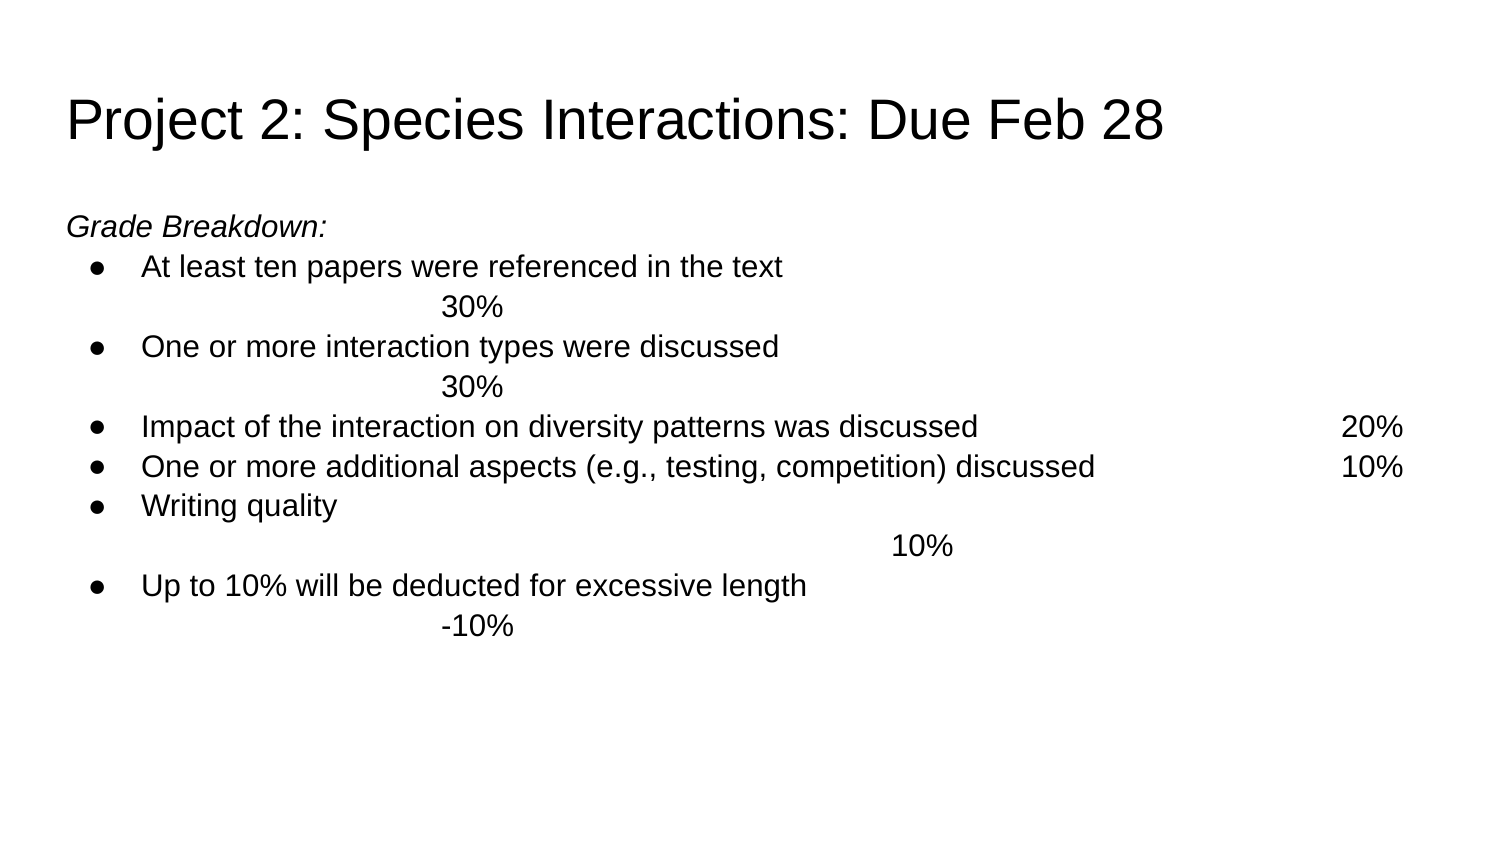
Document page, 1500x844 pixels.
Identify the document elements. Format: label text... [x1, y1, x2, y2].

title Project 2: Species Interactions: Due Feb 28 [51, 72, 1449, 167]
list Grade Breakdown: At least ten papers were referenced in the text 30% One or more interaction types were discussed 30% Impact of the interaction on diversity patterns was discussed 20% One or more additional aspects (e.g., testing, competition) discussed 10% Writing quality 10% Up to 10% will be deducted for excessive length -10% [51, 189, 1449, 750]
